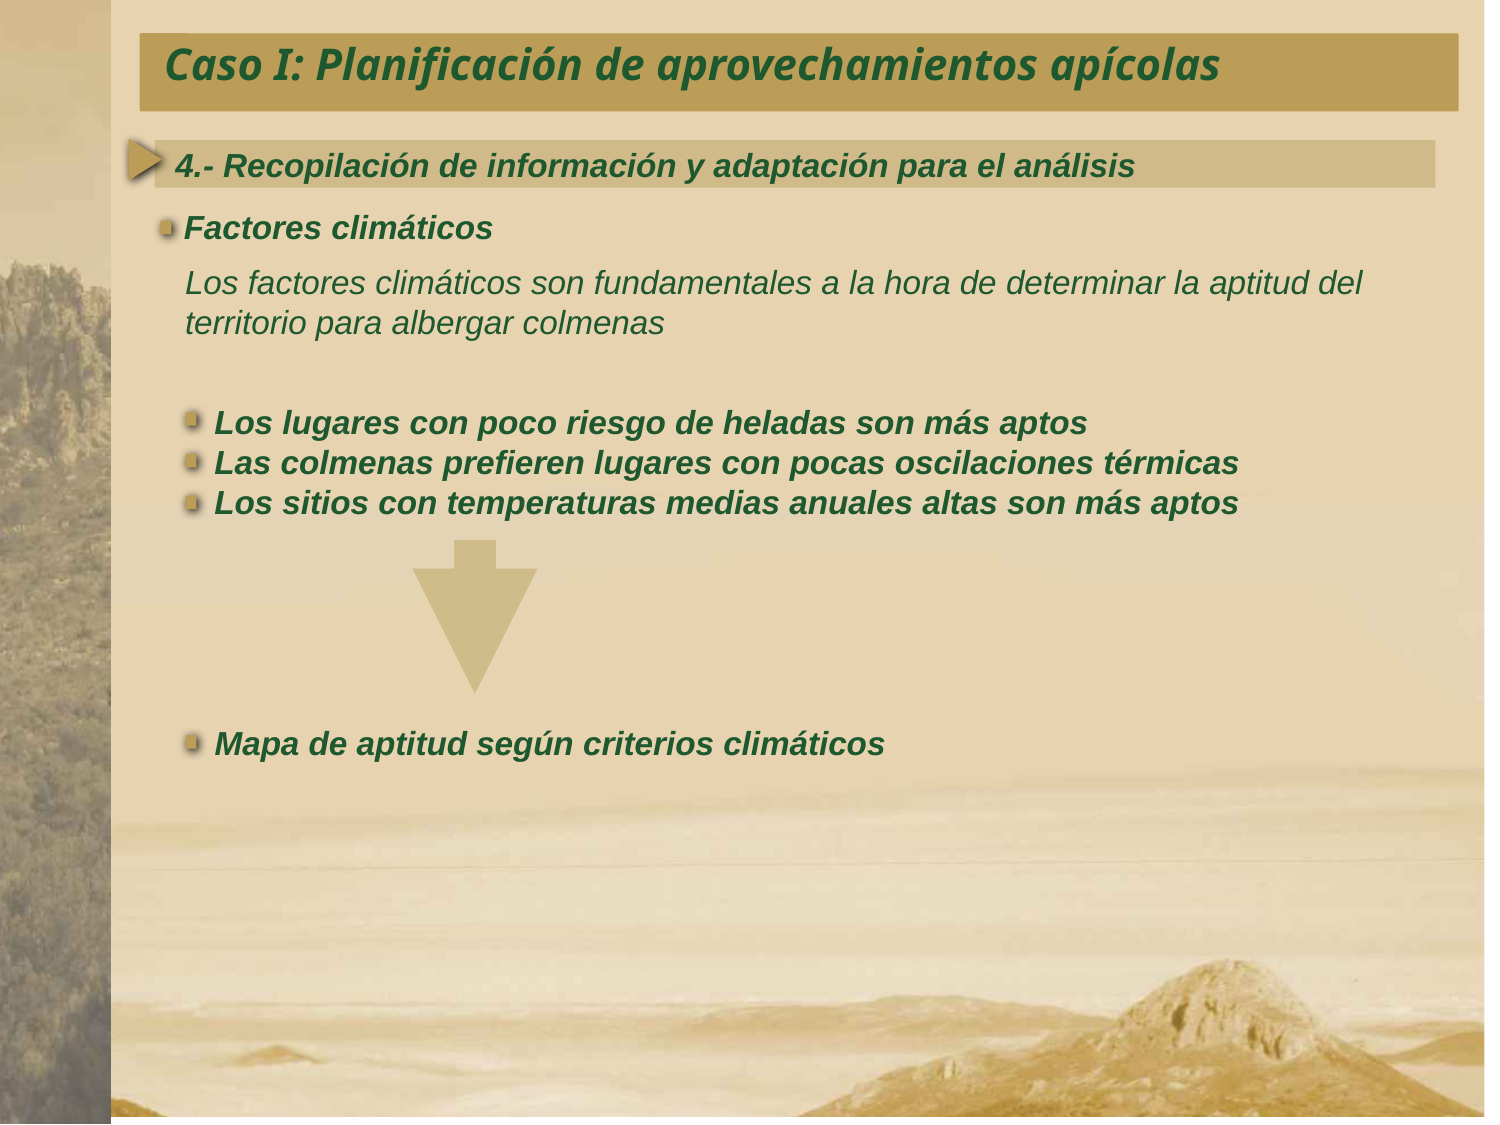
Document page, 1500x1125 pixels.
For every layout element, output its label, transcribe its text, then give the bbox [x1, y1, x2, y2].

text_box Caso I: Planificación de aprovechamientos apícolas [149, 28, 1444, 97]
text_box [185, 714, 1251, 770]
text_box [185, 393, 1413, 530]
text_box Los factores climáticos son fundamentales a la hora de determinar la aptitud del territorio para albergar colmenas [170, 253, 1384, 350]
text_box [128, 136, 1436, 192]
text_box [160, 198, 511, 255]
picture [0, 0, 1485, 1124]
